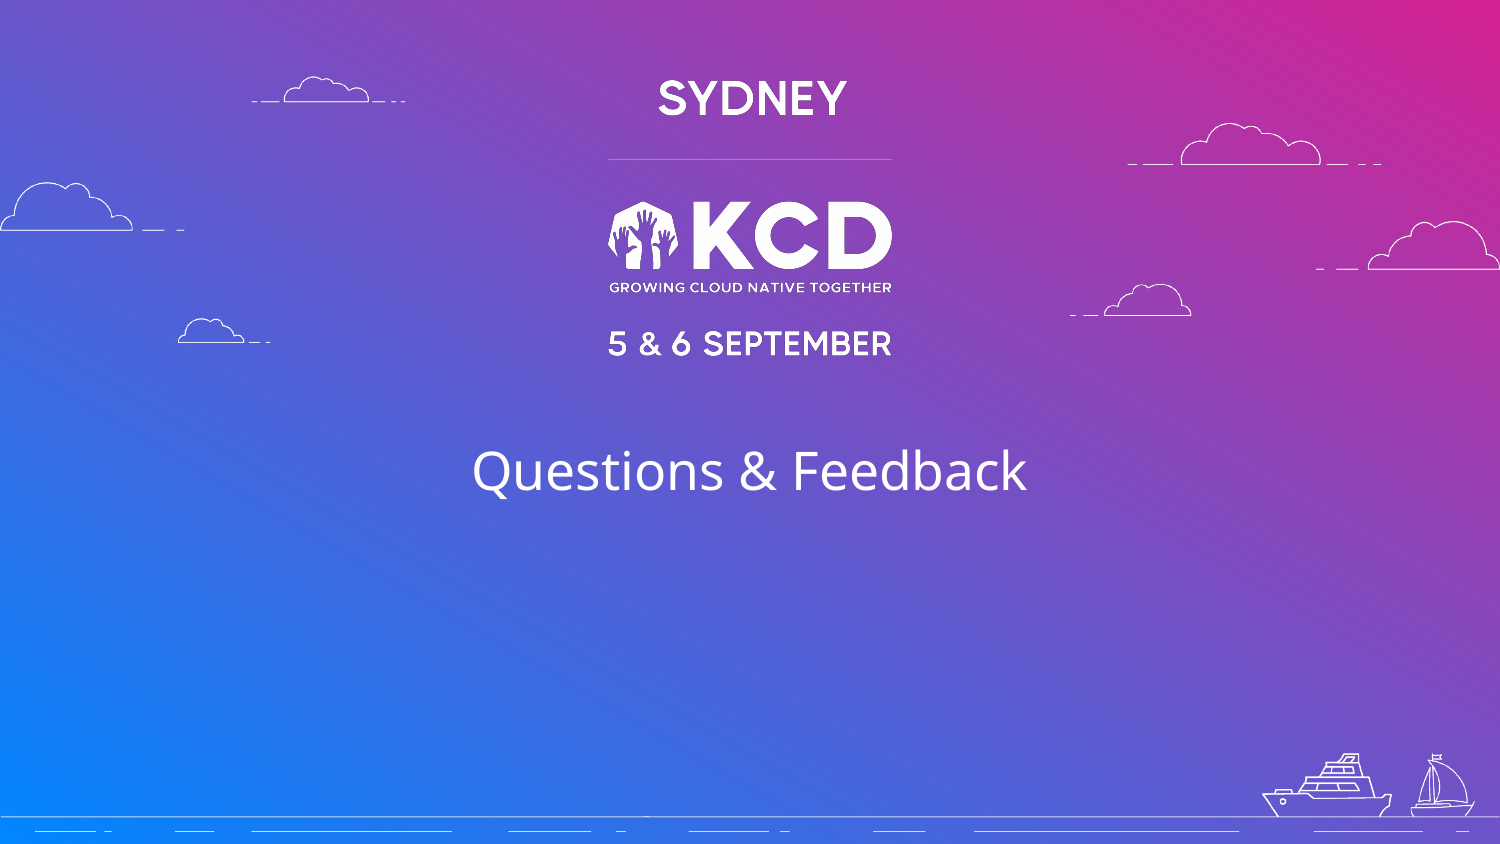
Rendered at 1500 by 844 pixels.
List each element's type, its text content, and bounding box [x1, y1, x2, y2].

picture [0, 0, 1500, 844]
title Questions & Feedback [51, 421, 1449, 516]
